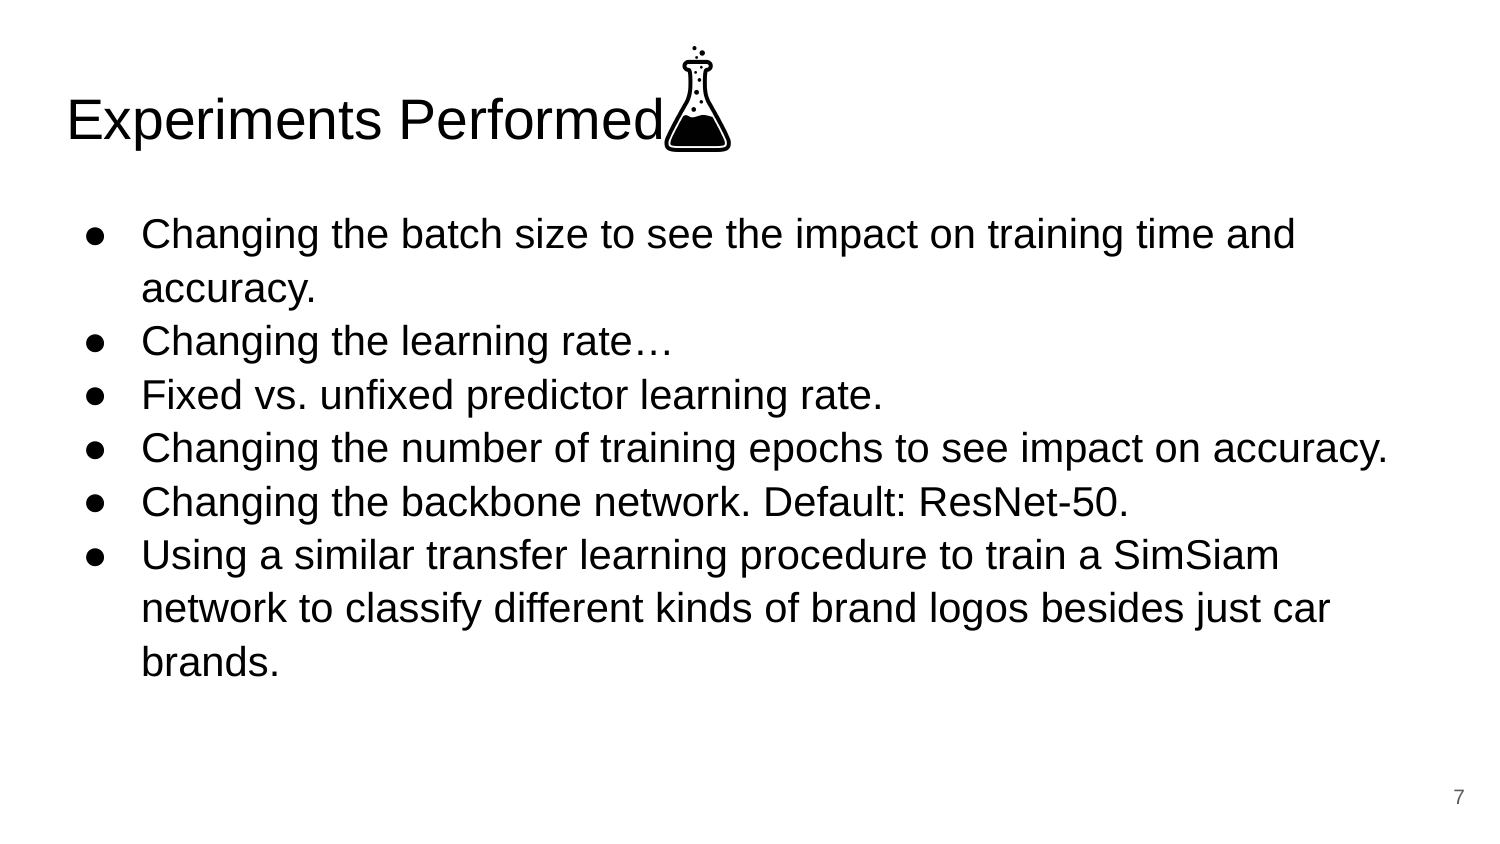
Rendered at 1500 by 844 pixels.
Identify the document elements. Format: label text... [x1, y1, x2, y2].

title Experiments Performed [51, 72, 1449, 167]
list Changing the batch size to see the impact on training time and accuracy. Changing the learning rate… Fixed vs. unfixed predictor learning rate. Changing the number of training epochs to see impact on accuracy. Changing the backbone network. Default: ResNet-50. Using a similar transfer learning procedure to train a SimSiam network to classify different kinds of brand logos besides just car brands. [51, 189, 1449, 750]
slide_number ‹#› [1389, 764, 1480, 830]
picture [644, 46, 751, 152]
